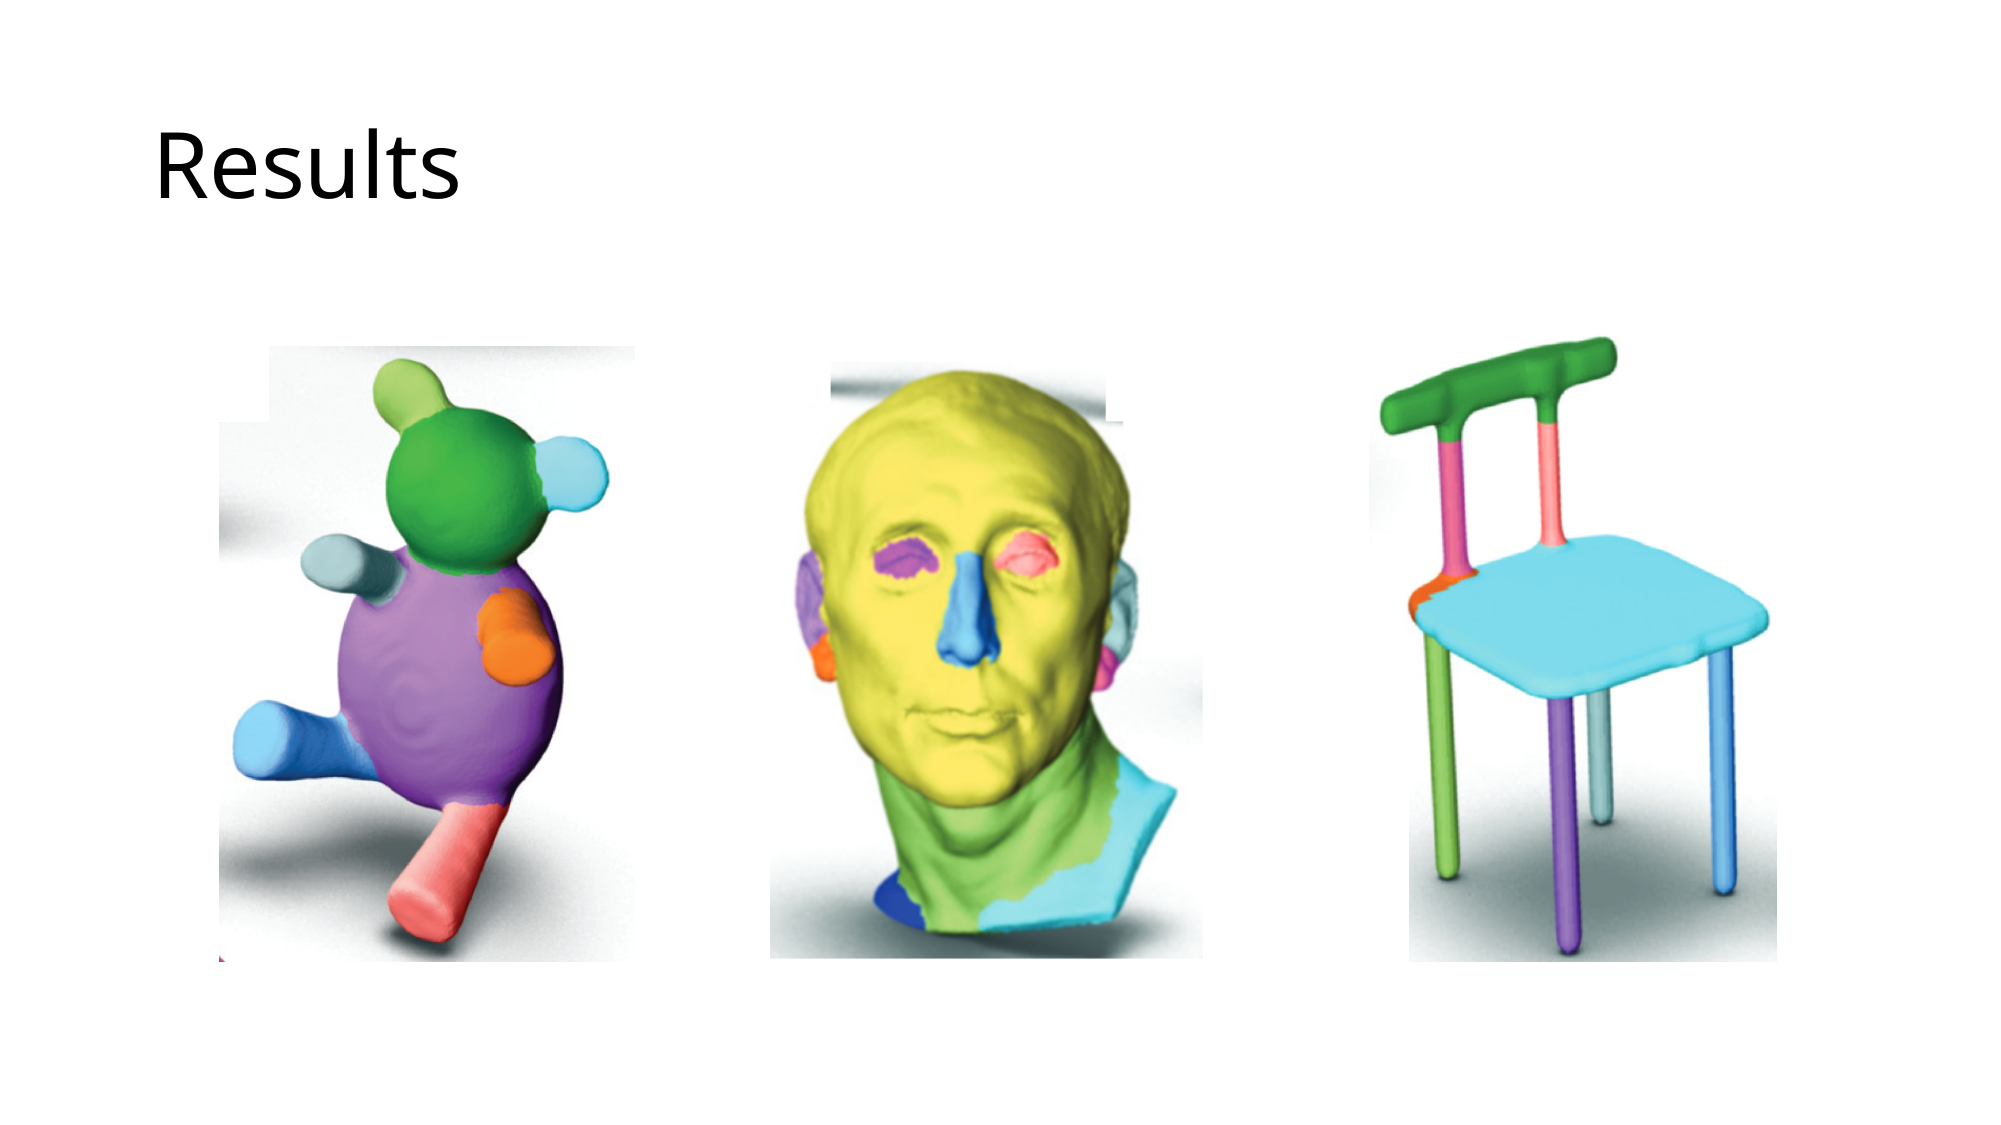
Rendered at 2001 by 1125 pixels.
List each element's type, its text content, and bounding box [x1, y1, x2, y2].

picture [1368, 333, 1790, 962]
title Results [137, 59, 1863, 278]
picture [769, 362, 1278, 962]
picture [219, 346, 649, 962]
